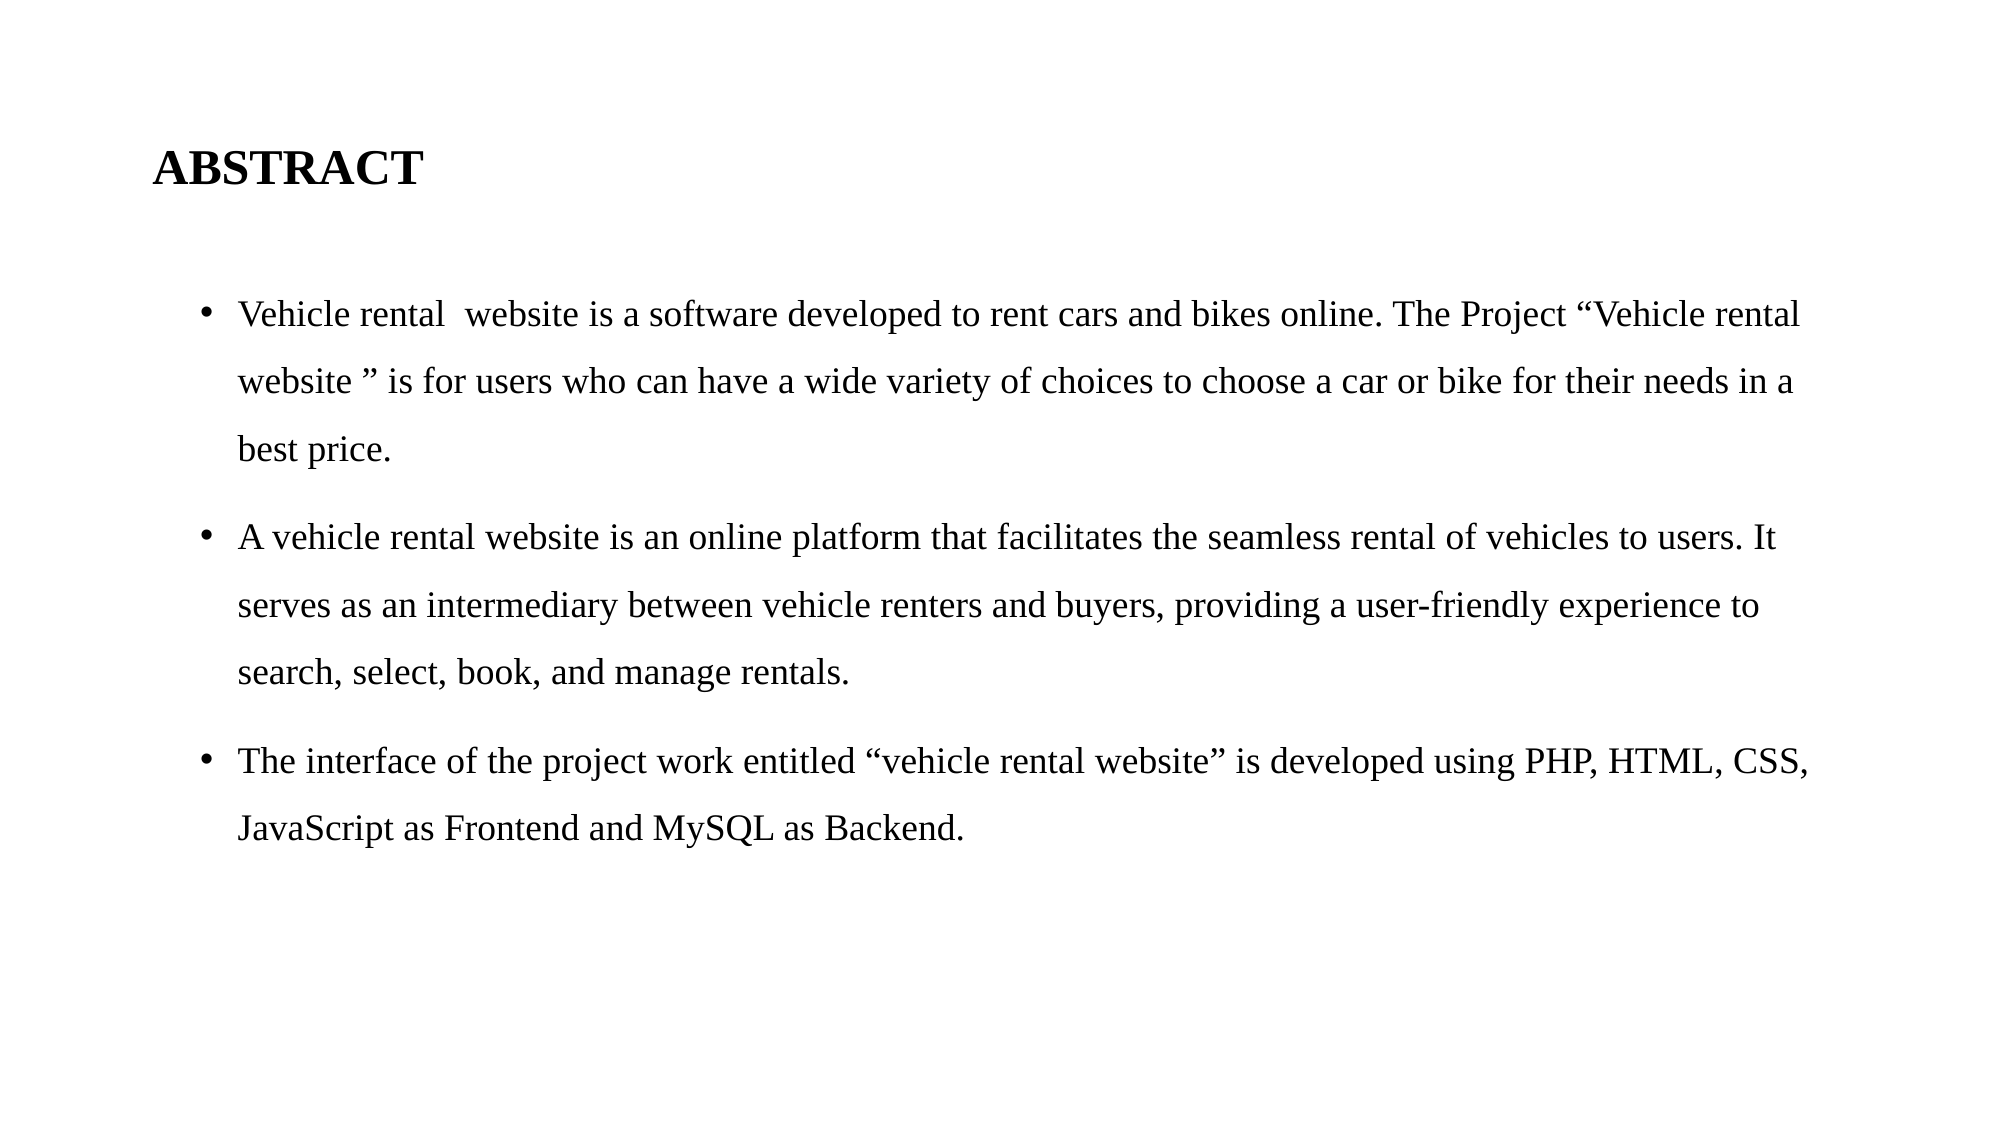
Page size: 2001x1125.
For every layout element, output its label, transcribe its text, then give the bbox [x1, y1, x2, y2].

list Vehicle rental website is a software developed to rent cars and bikes online. The Project “Vehicle rental website ” is for users who can have a wide variety of choices to choose a car or bike for their needs in a best price. A vehicle rental website is an online platform that facilitates the seamless rental of vehicles to users. It serves as an intermediary between vehicle renters and buyers, providing a user-friendly experience to search, select, book, and manage rentals. The interface of the project work entitled “vehicle rental website” is developed using PHP, HTML, CSS, JavaScript as Frontend and MySQL as Backend. [185, 259, 1863, 973]
title ABSTRACT [137, 59, 1863, 278]
